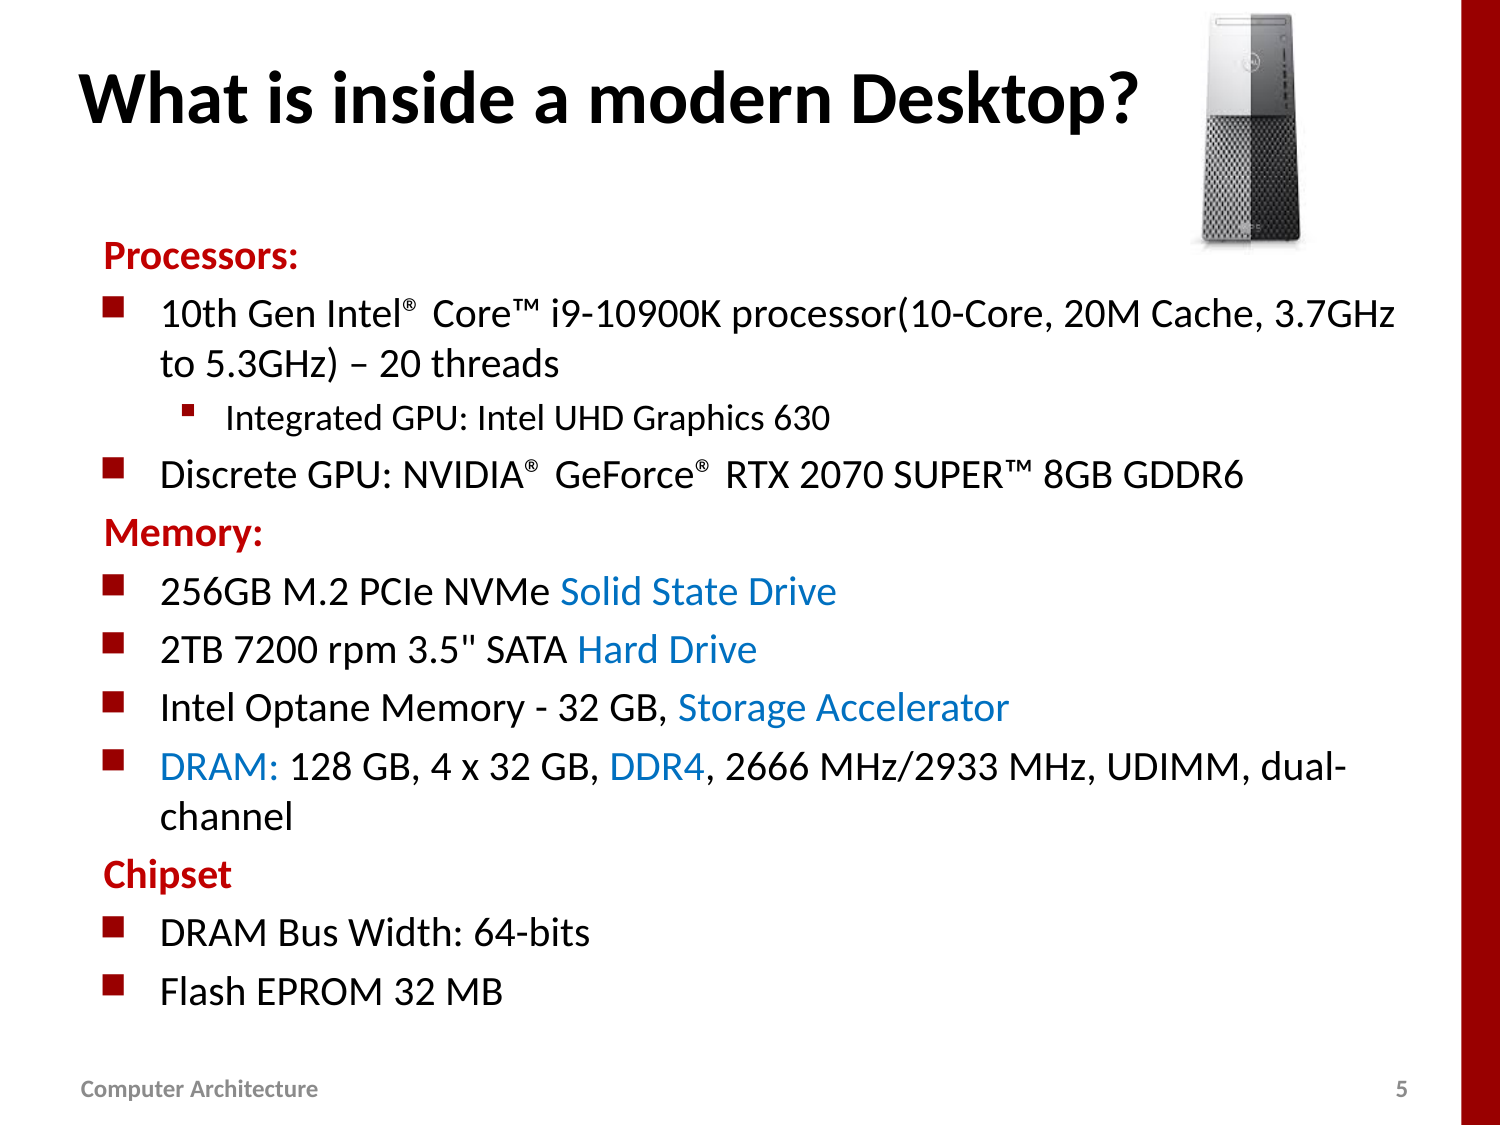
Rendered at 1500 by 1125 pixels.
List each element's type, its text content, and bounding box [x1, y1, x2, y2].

list Processors: 10th Gen Intel® Core™ i9-10900K processor(10-Core, 20M Cache, 3.7GHz to 5.3GHz) – 20 threads Integrated GPU: Intel UHD Graphics 630 Discrete GPU: NVIDIA® GeForce® RTX 2070 SUPER™ 8GB GDDR6 Memory: 256GB M.2 PCIe NVMe Solid State Drive 2TB 7200 rpm 3.5" SATA Hard Drive Intel Optane Memory - 32 GB, Storage Accelerator DRAM: 128 GB, 4 x 32 GB, DDR4, 2666 MHz/2933 MHz, UDIMM, dual-channel Chipset DRAM Bus Width: 64-bits Flash EPROM 32 MB [88, 219, 1424, 1058]
text_box Computer Architecture [65, 1057, 573, 1117]
title What is inside a modern Desktop? [63, 30, 1049, 157]
picture [1054, 0, 1448, 255]
